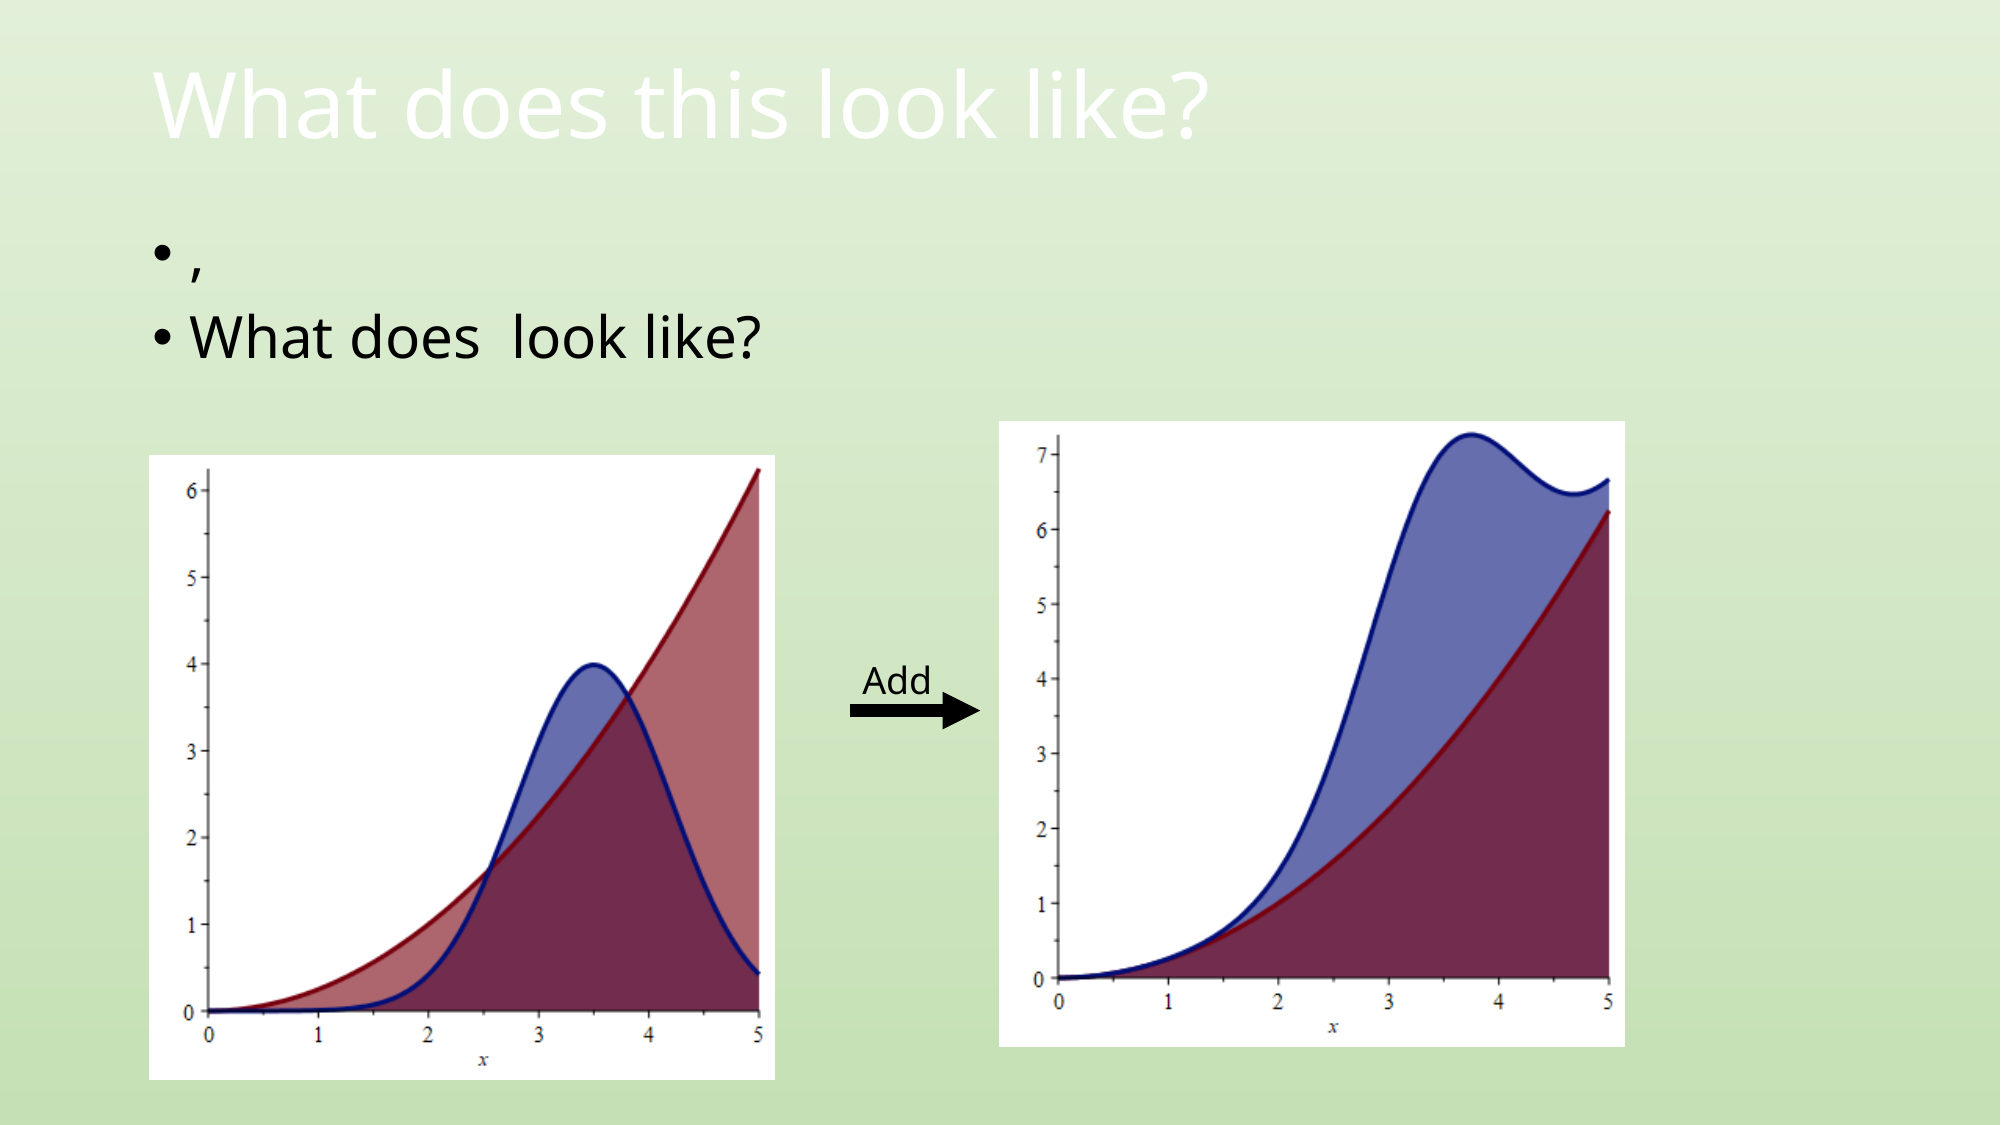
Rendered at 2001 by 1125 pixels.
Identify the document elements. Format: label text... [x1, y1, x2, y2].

picture [999, 421, 1625, 1047]
picture [149, 455, 775, 1081]
text_box Add [847, 649, 948, 710]
title What does this look like? [137, 0, 1863, 218]
